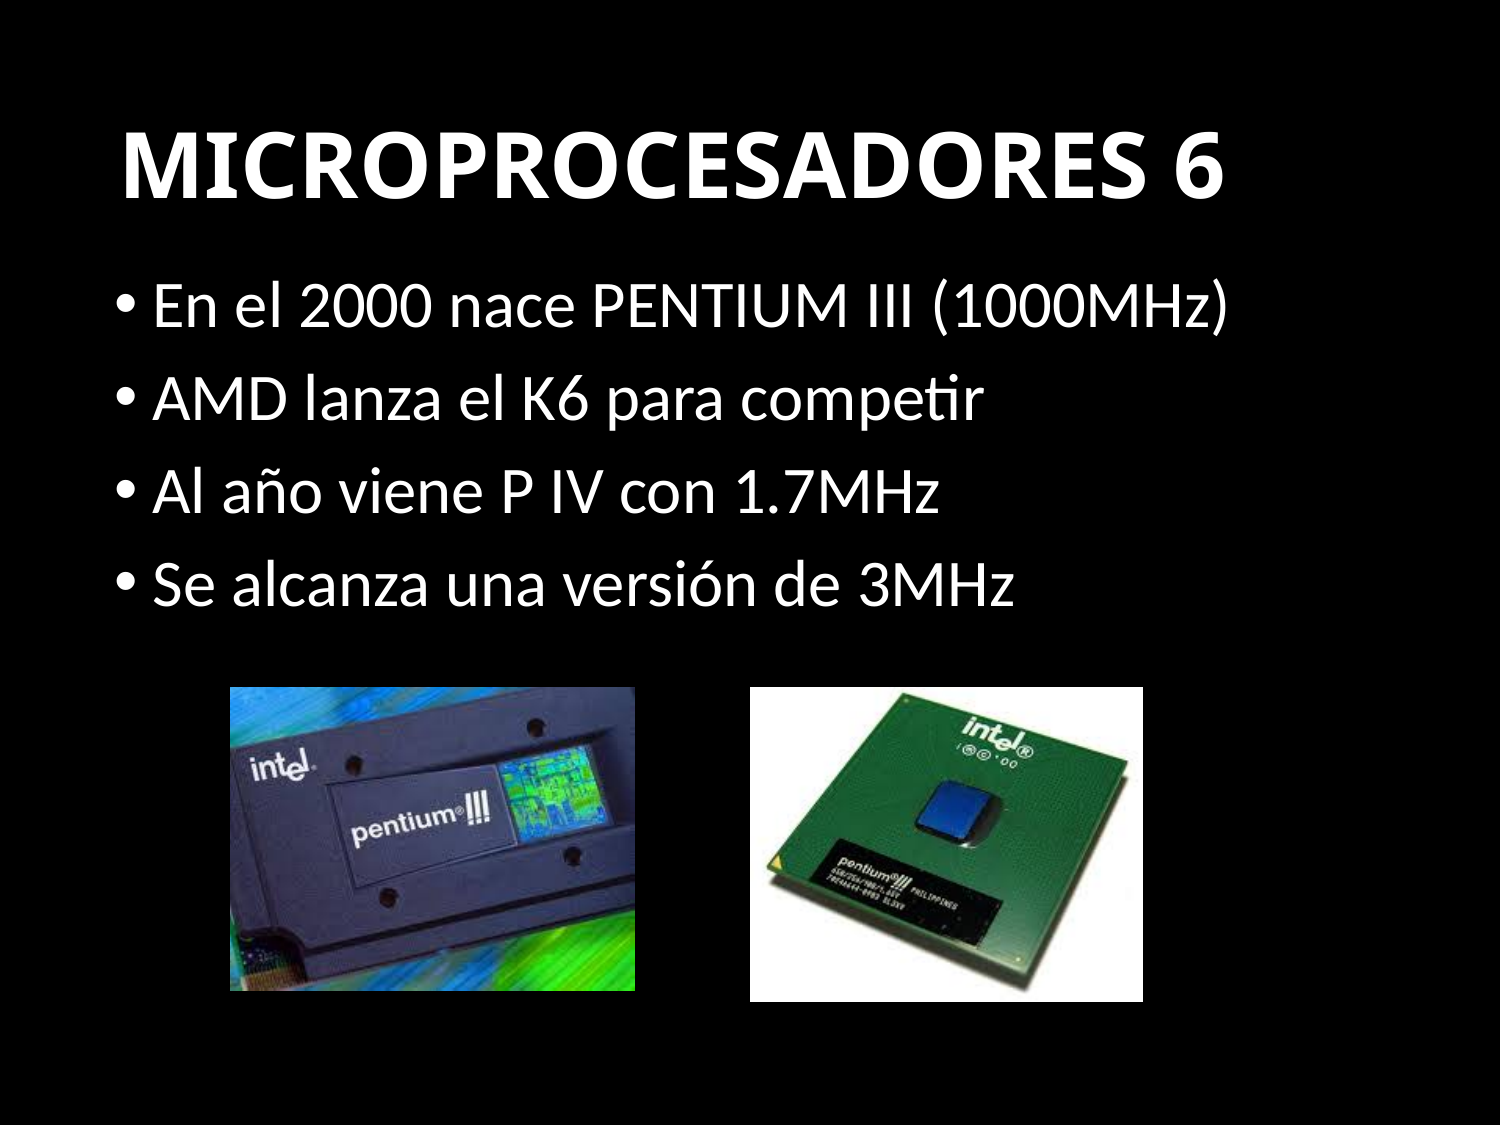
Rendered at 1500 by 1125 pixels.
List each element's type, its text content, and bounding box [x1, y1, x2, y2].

picture [230, 687, 635, 991]
picture [750, 687, 1143, 1002]
list En el 2000 nace PENTIUM III (1000MHz) AMD lanza el K6 para competir Al año viene P IV con 1.7MHz Se alcanza una versión de 3MHz [99, 262, 1436, 988]
title MICROPROCESADORES 6 [103, 59, 1397, 262]
